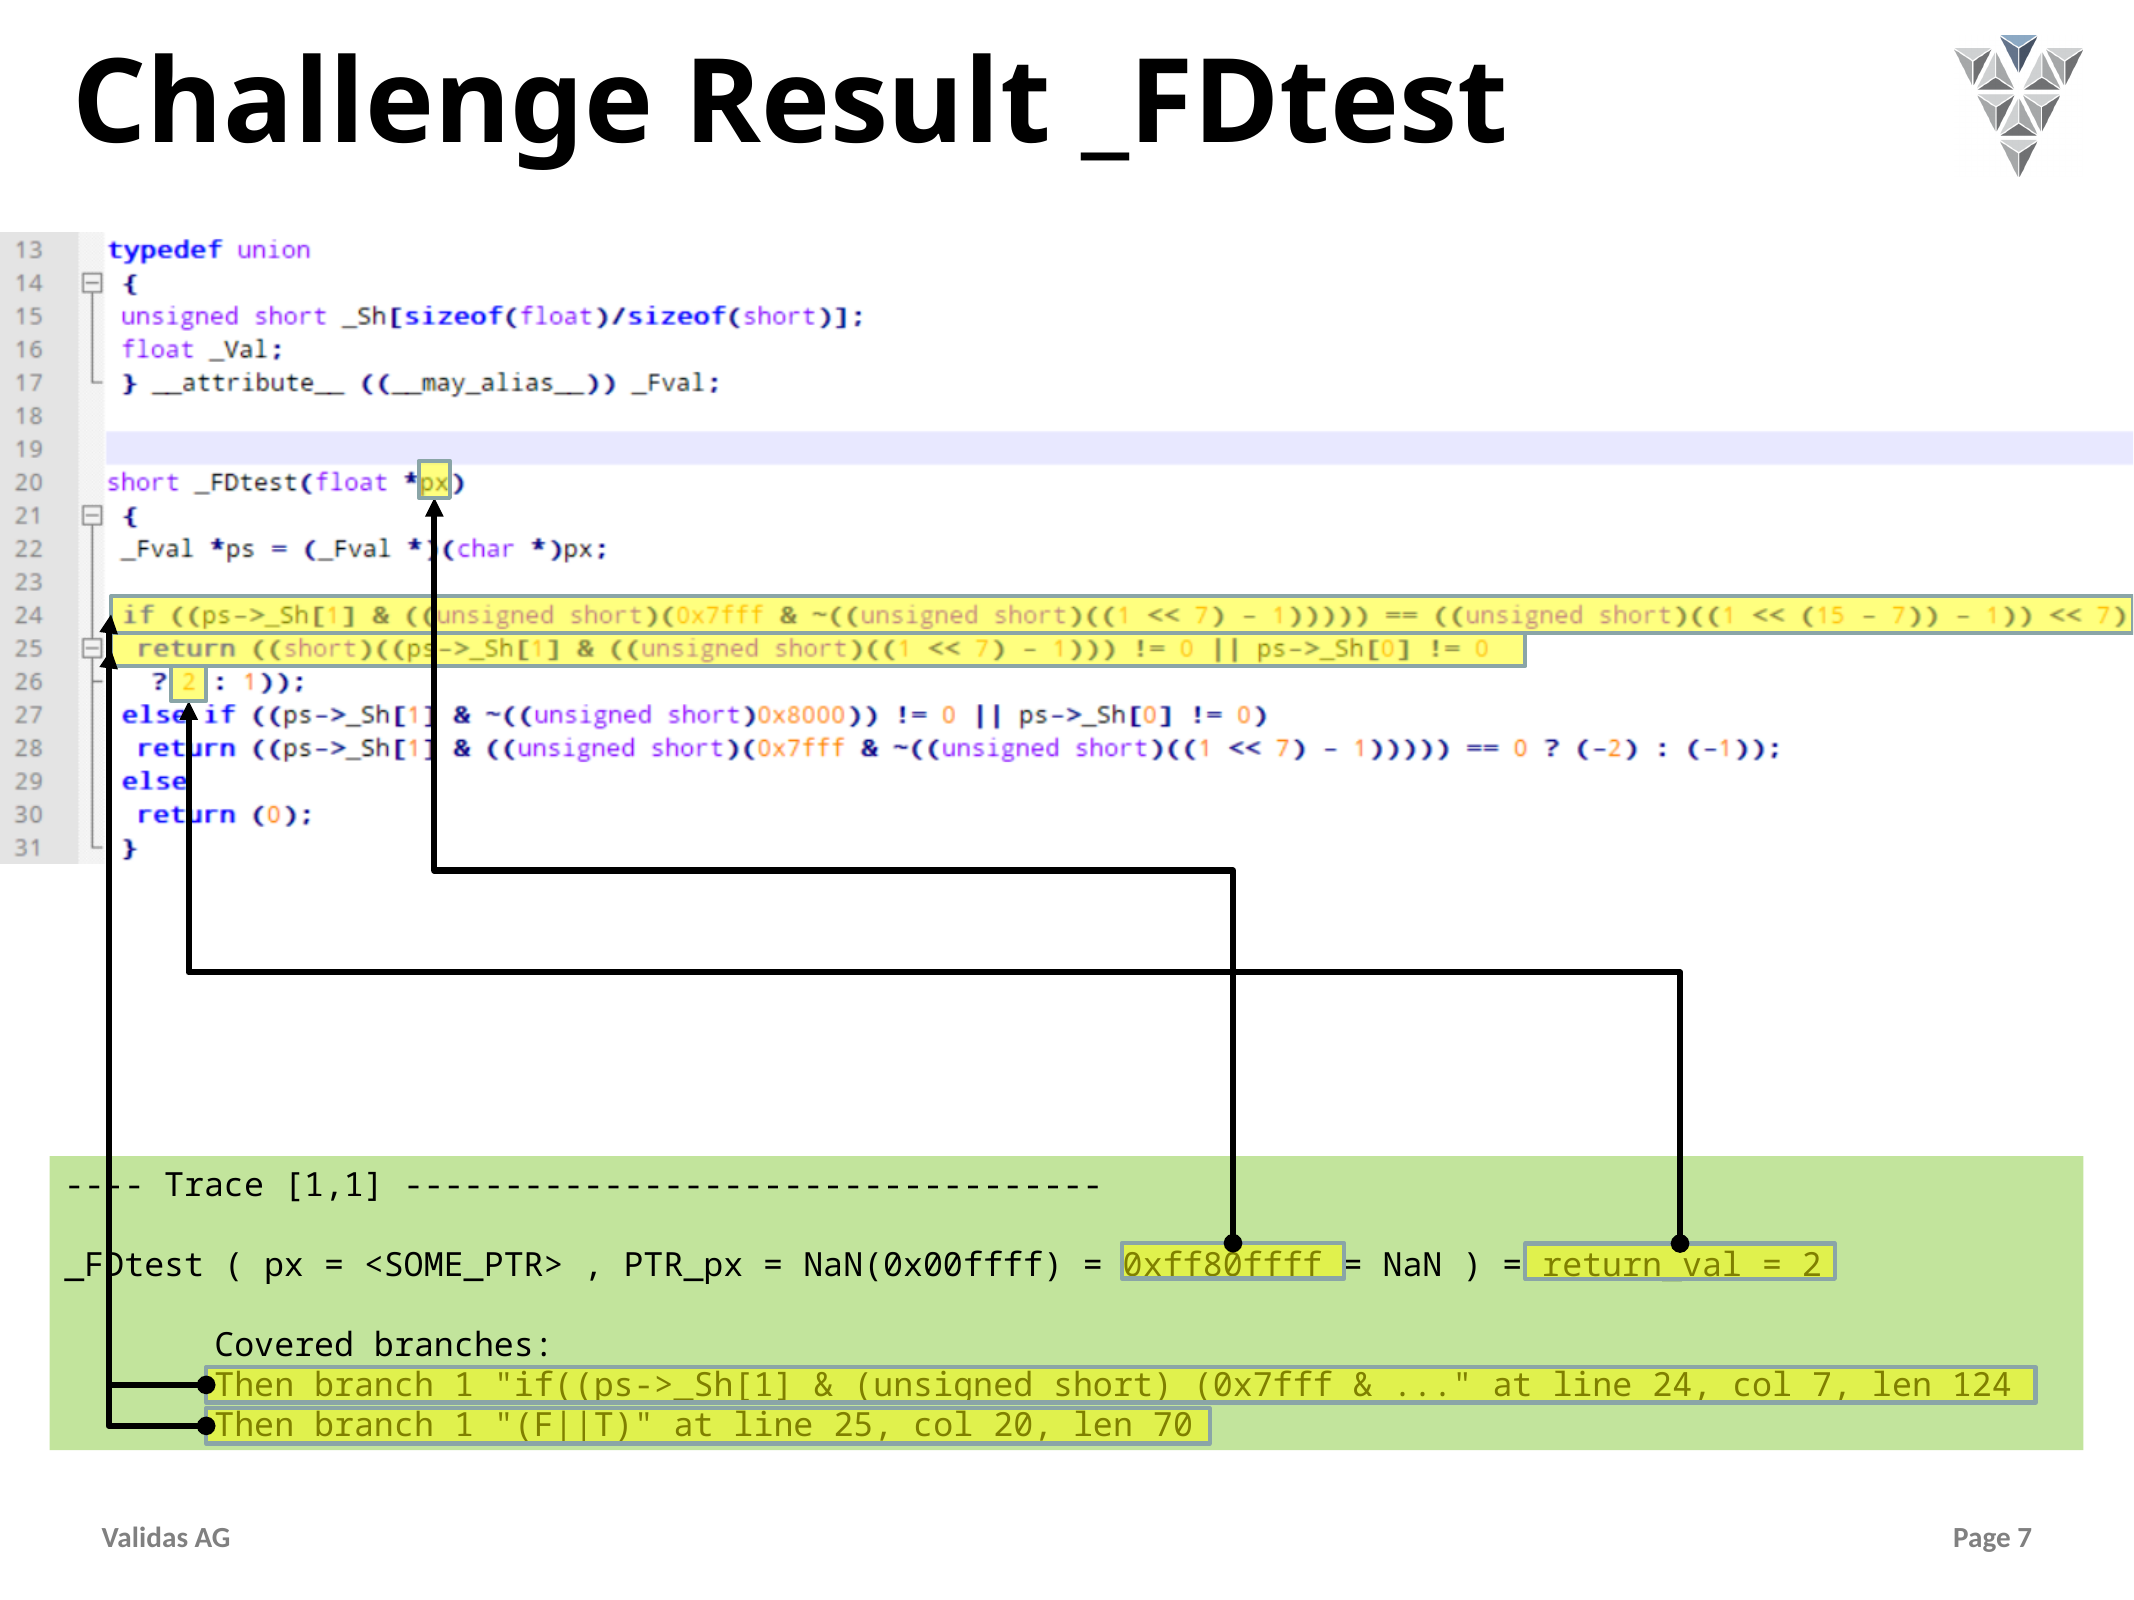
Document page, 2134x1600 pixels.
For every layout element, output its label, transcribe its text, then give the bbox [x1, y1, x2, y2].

picture [1954, 35, 2083, 177]
text_box [210, 1365, 657, 1405]
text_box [110, 1056, 207, 1427]
picture [0, 232, 663, 865]
picture [1206, 232, 2134, 865]
text_box ---- Trace [1,1] ----------------------------------- _FDtest ( px = <SOME_PTR> , PTR_px = NaN(0x00ffff) = 0xff80ffff = NaN ) = return_val = 2 Covered branches: Then branch 1 "if((ps->_Sh[1] & (unsigned short) (0x7fff & ..." at line 24, col 7, len 124 Then branch 1 "(F||T)" at line 25, col 20, len 70 [49, 1156, 657, 1451]
text_box [204, 1406, 657, 1446]
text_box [460, 470, 1207, 1271]
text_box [110, 649, 207, 950]
text_box [1211, 1365, 2038, 1405]
text_box [1523, 1241, 1837, 1281]
title Challenge Result _FDtest [72, 15, 1835, 170]
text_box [0, 951, 455, 1048]
text_box [1211, 1241, 1346, 1281]
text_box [663, 1276, 1206, 1600]
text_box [663, 226, 1206, 470]
text_box ---- Trace [1,1] ----------------------------------- _FDtest ( px = <SOME_PTR> , PTR_px = NaN(0x00ffff) = 0xff80ffff = NaN ) = return_val = 2 Covered branches: Then branch 1 "if((ps->_Sh[1] & (unsigned short) (0x7fff & ..." at line 24, col 7, len 124 Then branch 1 "(F||T)" at line 25, col 20, len 70 [1211, 1156, 2084, 1451]
